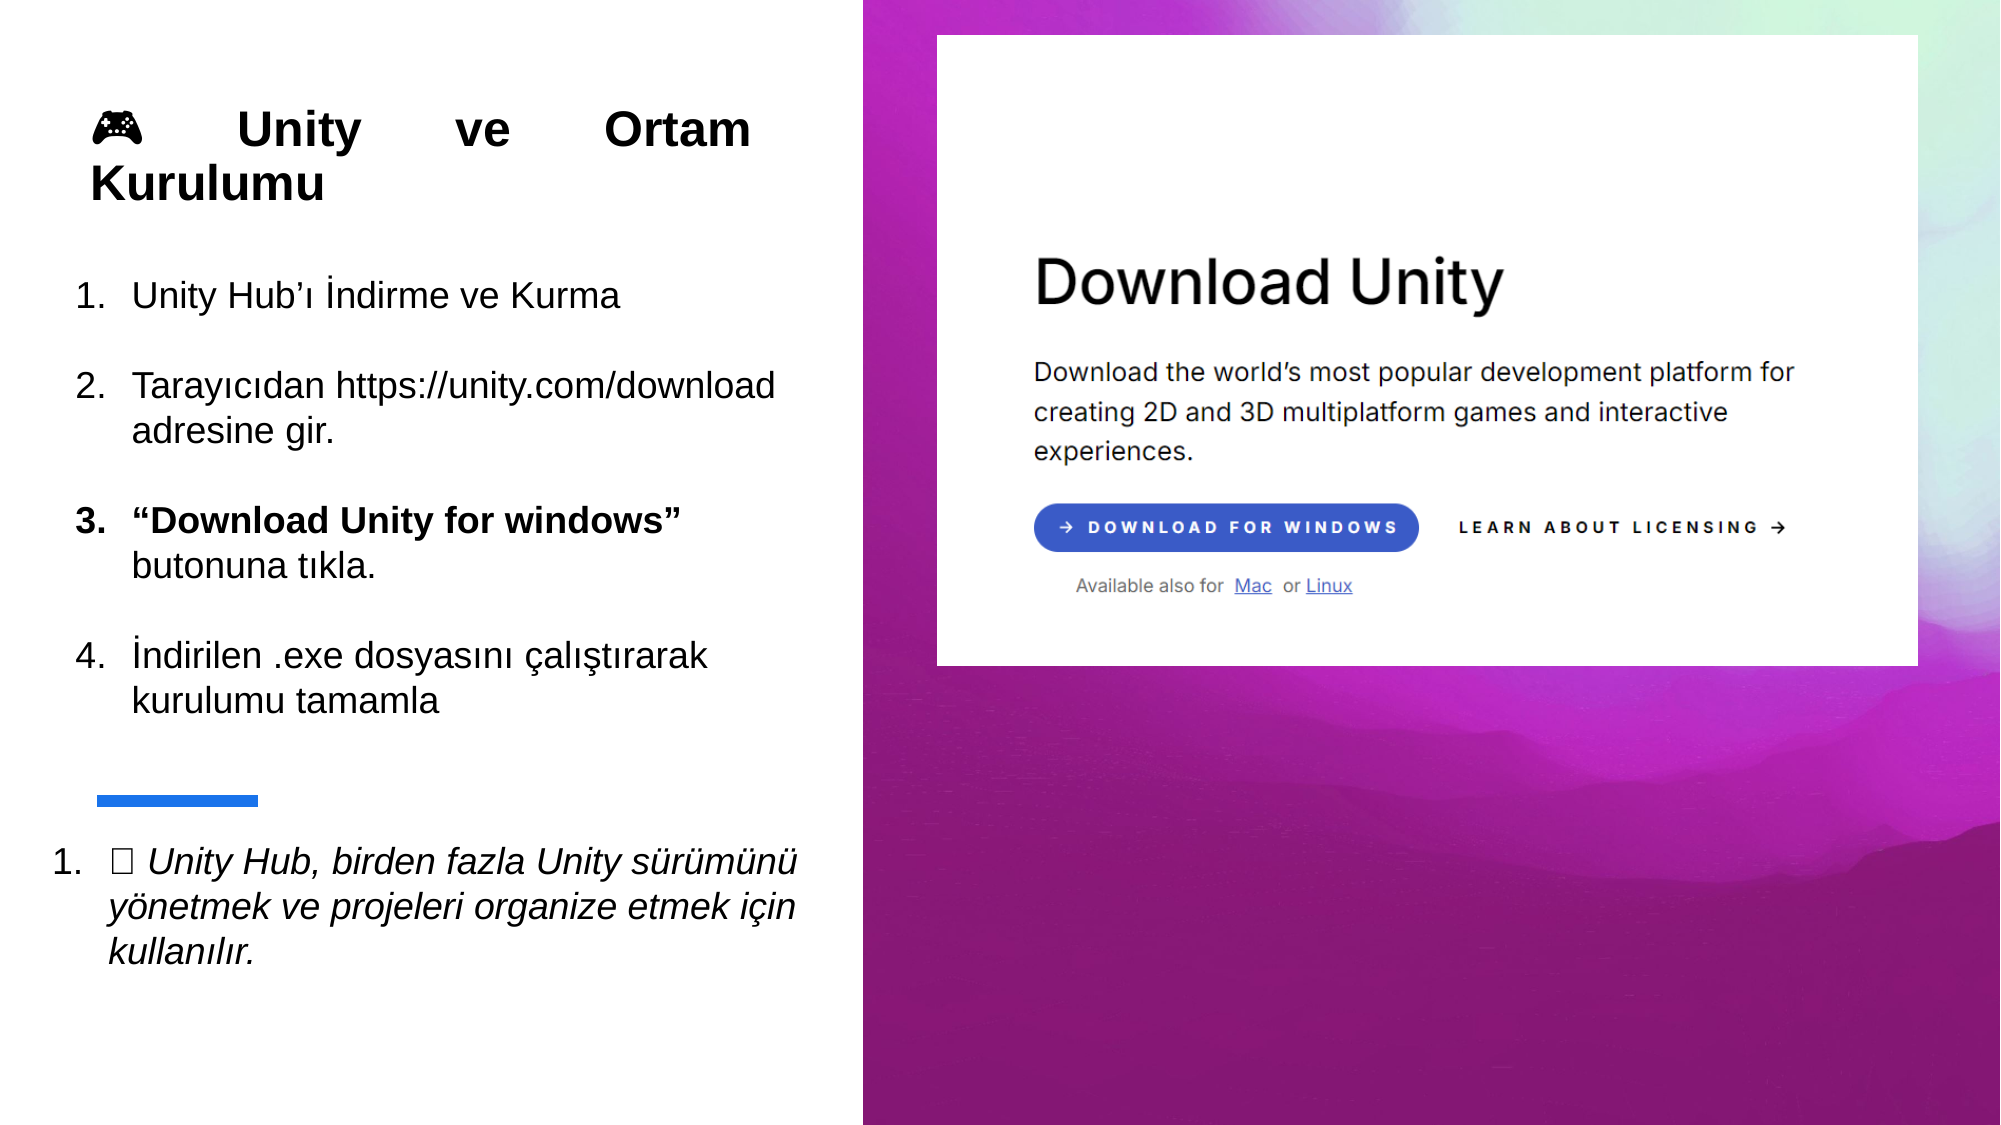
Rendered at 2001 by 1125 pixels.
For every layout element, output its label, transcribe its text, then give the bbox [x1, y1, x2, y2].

text_box Unity Hub’ı İndirme ve Kurma Tarayıcıdan https://unity.com/download adresine gir. “Download Unity for windows” butonuna tıkla. İndirilen .exe dosyasını çalıştırarak kurulumu tamamla [67, 263, 828, 729]
picture [862, 0, 2000, 1125]
text_box [0, 0, 862, 1125]
text_box 📌 Unity Hub, birden fazla Unity sürümünü yönetmek ve projeleri organize etmek için kullanılır. [44, 829, 828, 980]
title 🎮 Unity ve Ortam Kurulumu [81, 95, 760, 244]
